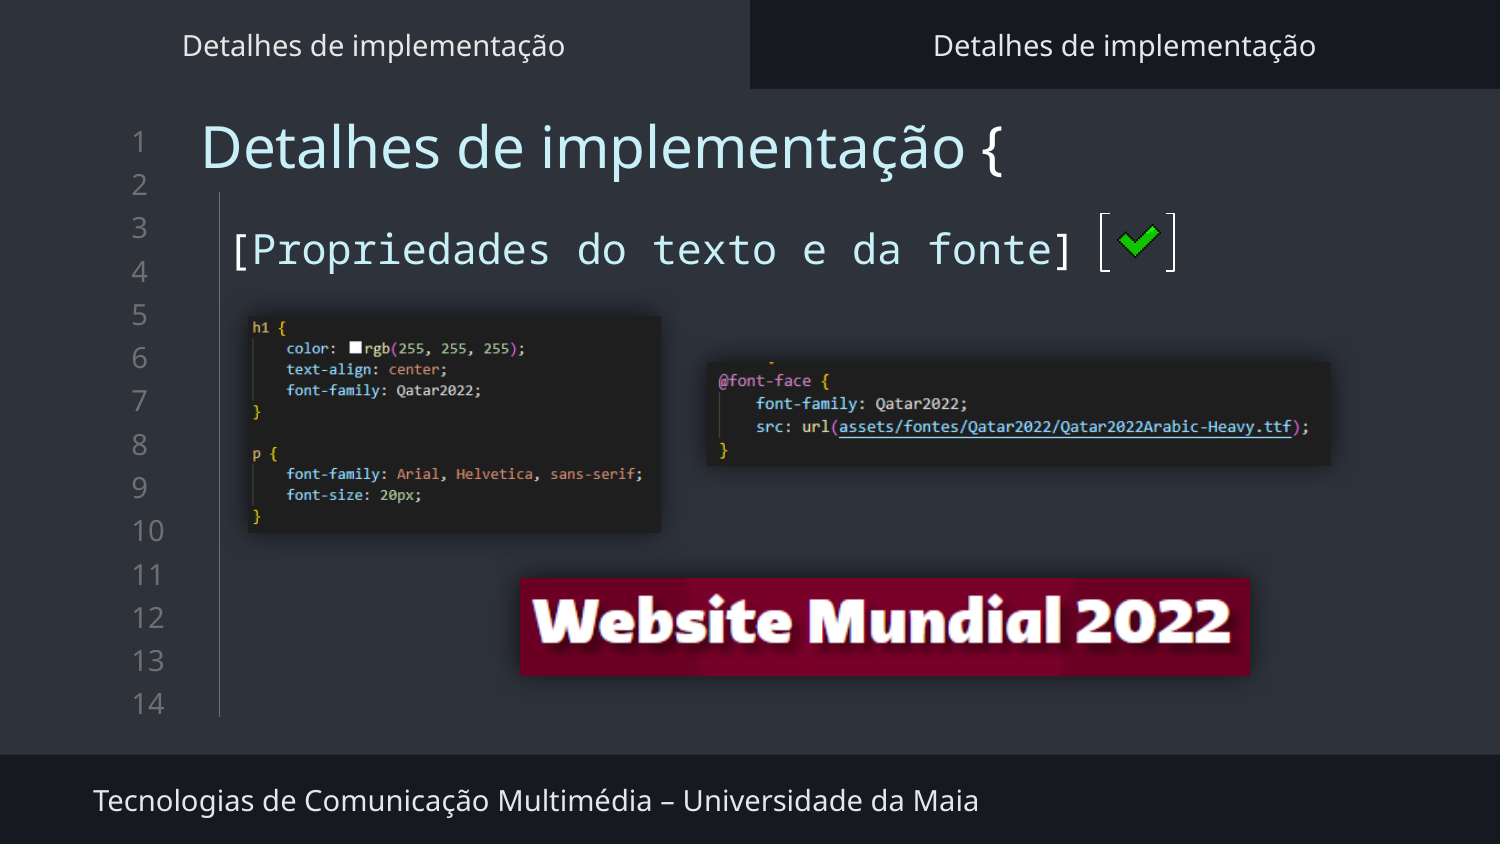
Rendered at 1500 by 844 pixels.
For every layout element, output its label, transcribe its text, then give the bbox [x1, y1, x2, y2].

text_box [1100, 213, 1175, 272]
picture [519, 578, 1251, 676]
subtitle Detalhes de implementação [0, 15, 749, 74]
text_box [Propriedades do texto e da fonte] [265, 200, 1116, 296]
picture [248, 315, 661, 534]
text_box Tecnologias de Comunicação Multimédia – Universidade da Maia [78, 739, 172, 844]
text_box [177, 191, 262, 844]
text_box Tecnologias de Comunicação Multimédia – Universidade da Maia [265, 739, 1370, 844]
subtitle Detalhes de implementação [750, 15, 1500, 74]
picture [706, 361, 1331, 466]
title Detalhes de implementação { [185, 101, 1300, 189]
